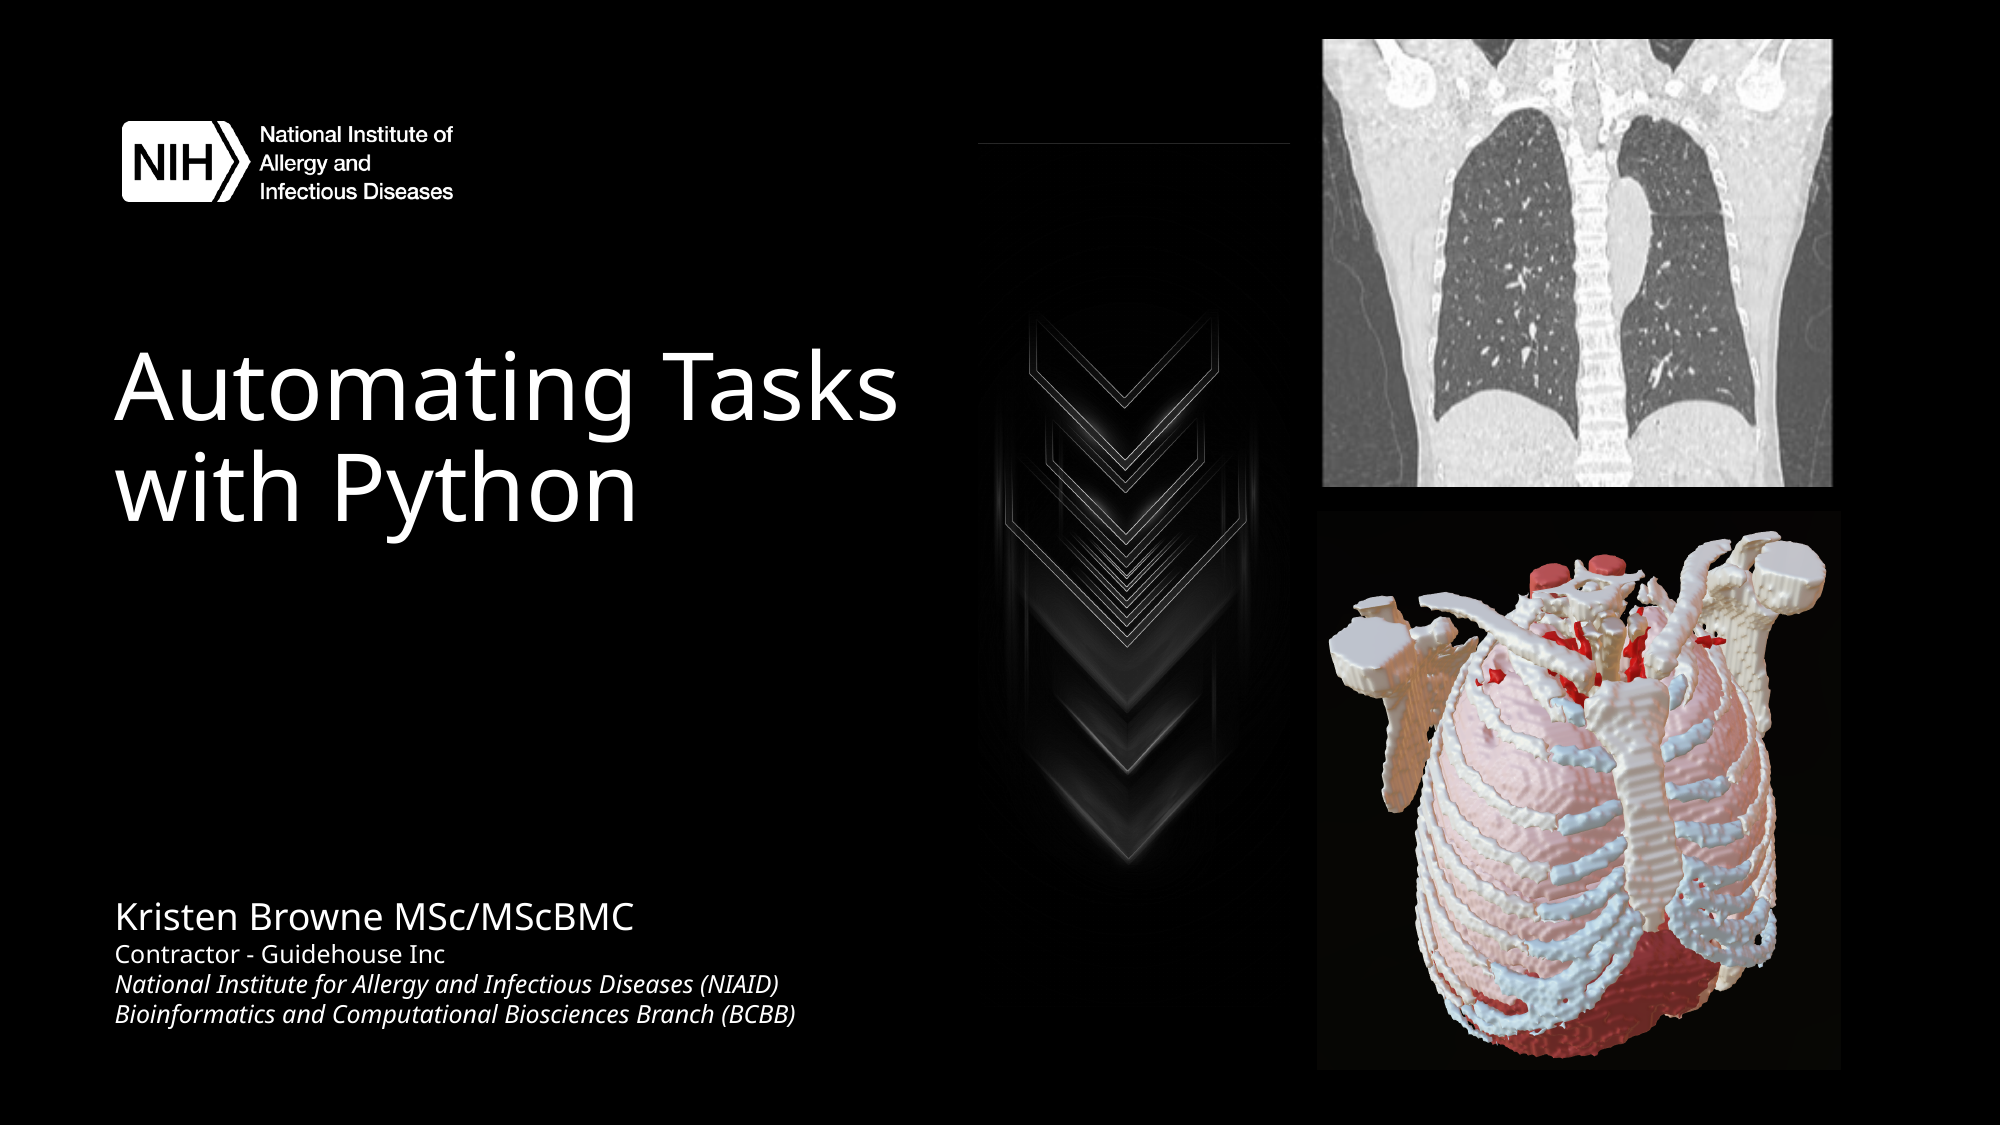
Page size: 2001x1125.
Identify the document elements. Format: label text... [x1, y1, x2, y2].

text_box Kristen Browne MSc/MScBMC Contractor - Guidehouse Inc National Institute for Allergy and Infectious Diseases (NIAID) Bioinformatics and Computational Biosciences Branch (BCBB) [99, 886, 956, 1036]
picture [122, 121, 453, 202]
picture [702, 39, 1975, 1070]
title Automating Tasks with Python [99, 331, 978, 550]
